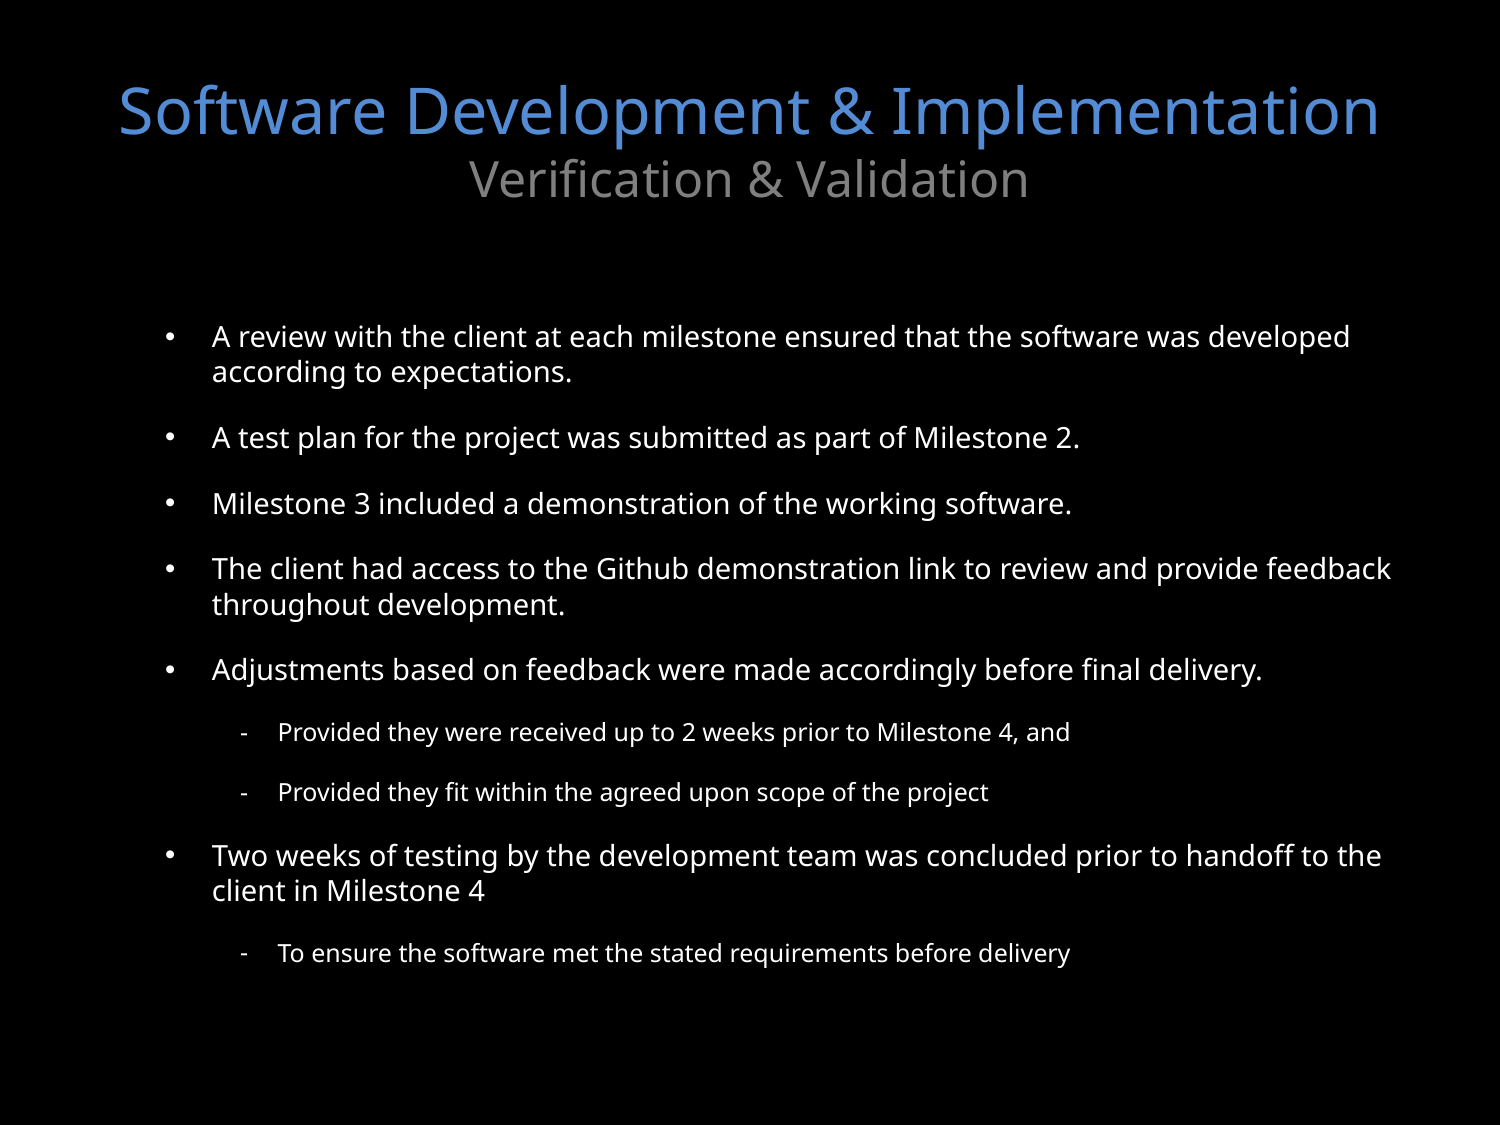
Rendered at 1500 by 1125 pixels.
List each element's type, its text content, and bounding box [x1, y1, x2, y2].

list A review with the client at each milestone ensured that the software was developed according to expectations. A test plan for the project was submitted as part of Milestone 2. Milestone 3 included a demonstration of the working software. The client had access to the Github demonstration link to review and provide feedback throughout development. Adjustments based on feedback were made accordingly before final delivery. Provided they were received up to 2 weeks prior to Milestone 4, and Provided they fit within the agreed upon scope of the project Two weeks of testing by the development team was concluded prior to handoff to the client in Milestone 4 To ensure the software met the stated requirements before delivery [75, 310, 1425, 1033]
title Software Development & Implementation Verification & Validation [75, 45, 1425, 233]
